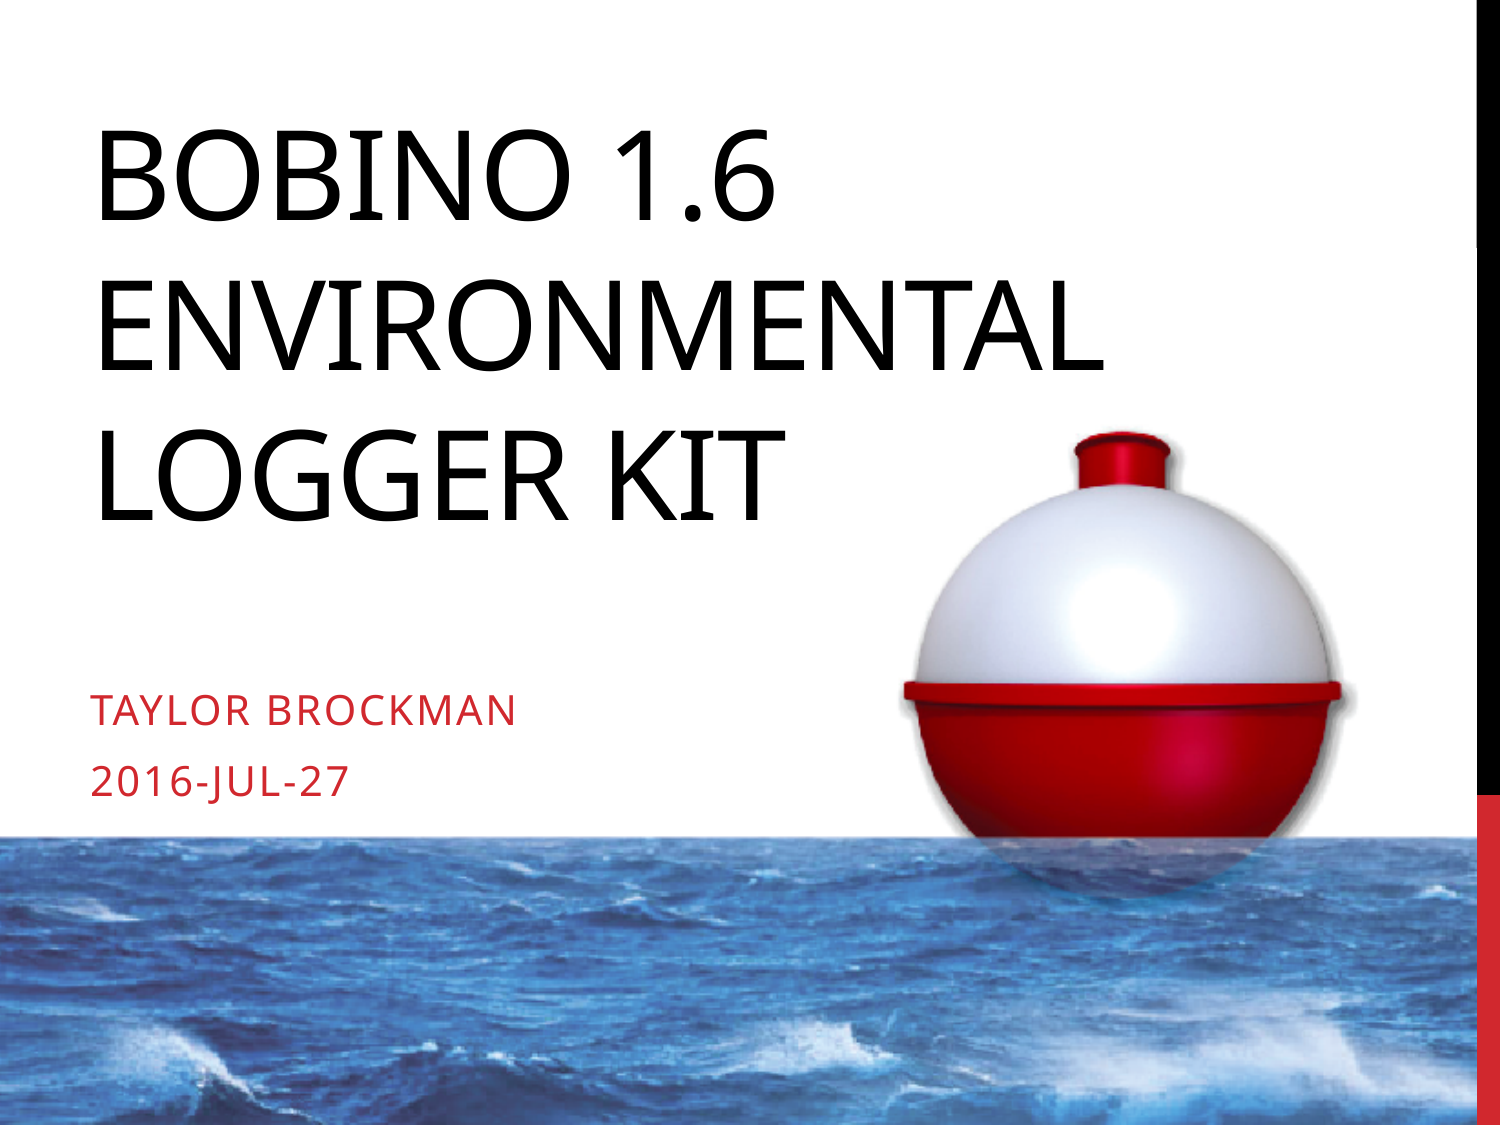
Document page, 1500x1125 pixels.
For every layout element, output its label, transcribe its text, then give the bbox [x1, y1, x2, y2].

picture [0, 247, 1478, 1125]
title BOBino 1.6 Environmental Logger Kit [75, 53, 1350, 241]
